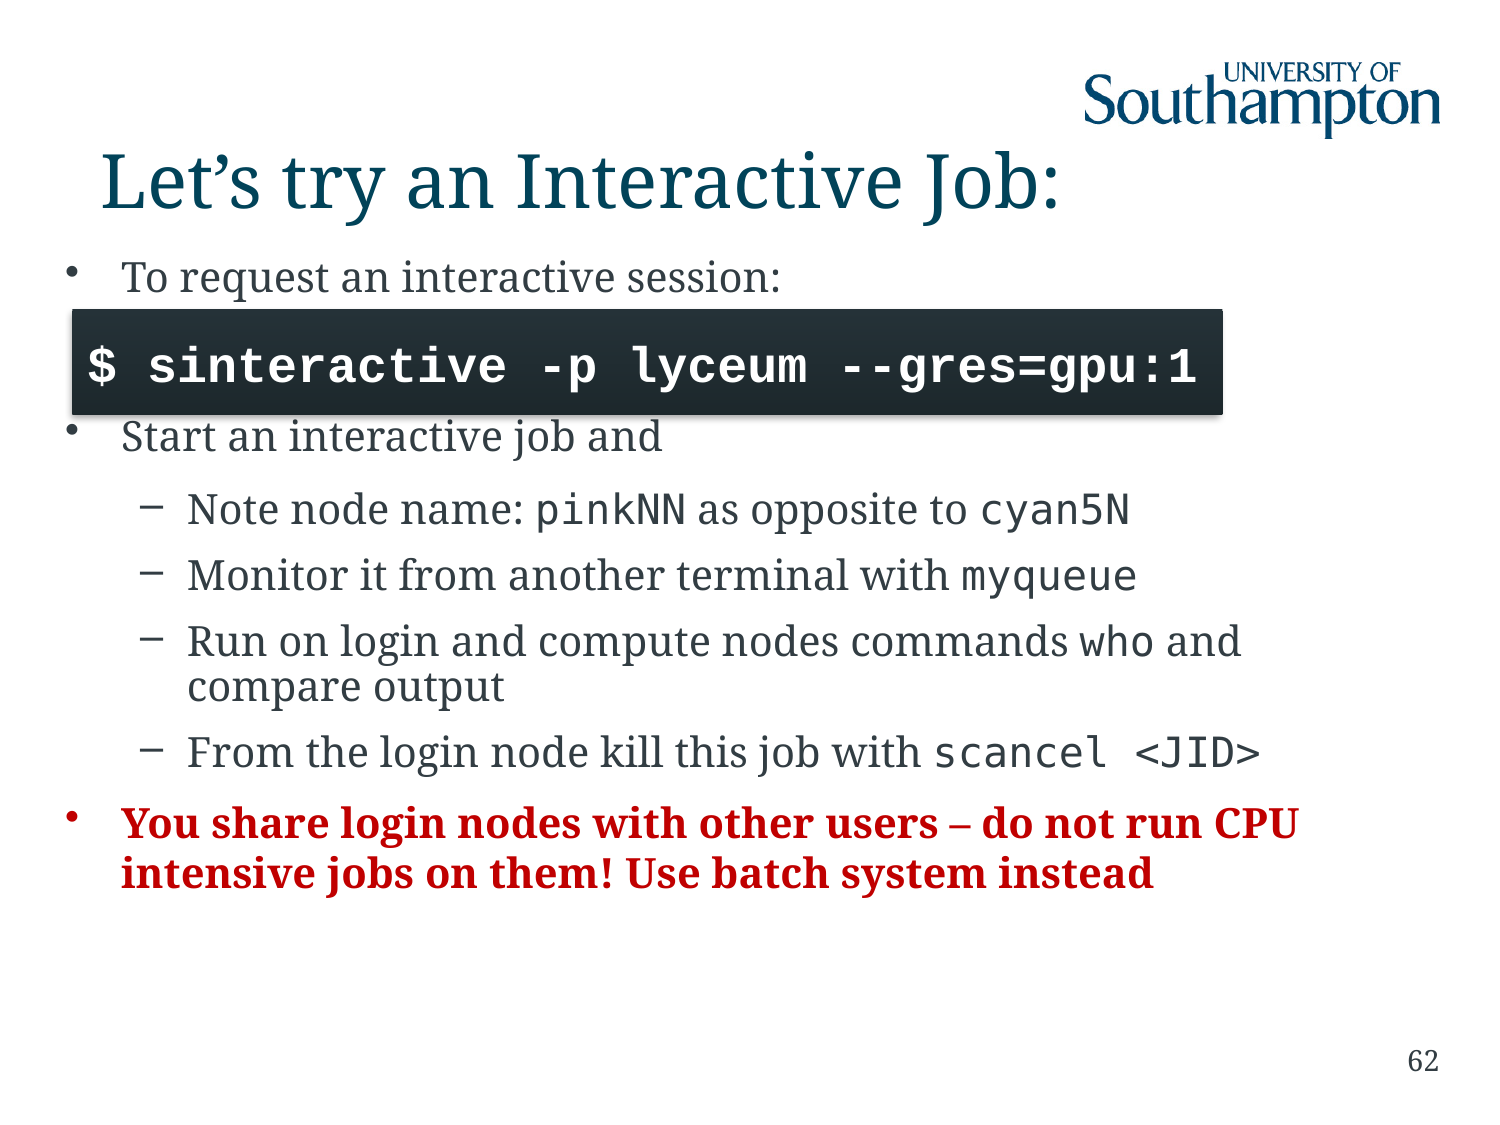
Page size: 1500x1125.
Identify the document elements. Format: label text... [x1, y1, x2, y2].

picture [1085, 62, 1440, 139]
text_box $ sinteractive -p lyceum --gres=gpu:1 [72, 309, 1223, 415]
picture [1331, 93, 1349, 125]
list To request an interactive session: Start an interactive job and Note node name: pinkNN as opposite to cyan5N Monitor it from another terminal with myqueue Run on login and compute nodes commands who and compare output From the login node kill this job with scancel <JID> You share login nodes with other users – do not run CPU intensive jobs on them! Use batch system instead [64, 243, 1436, 953]
slide_number 62 [1089, 1034, 1440, 1113]
title Let’s try an Interactive Job: [100, 125, 1436, 232]
picture [1123, 93, 1146, 122]
